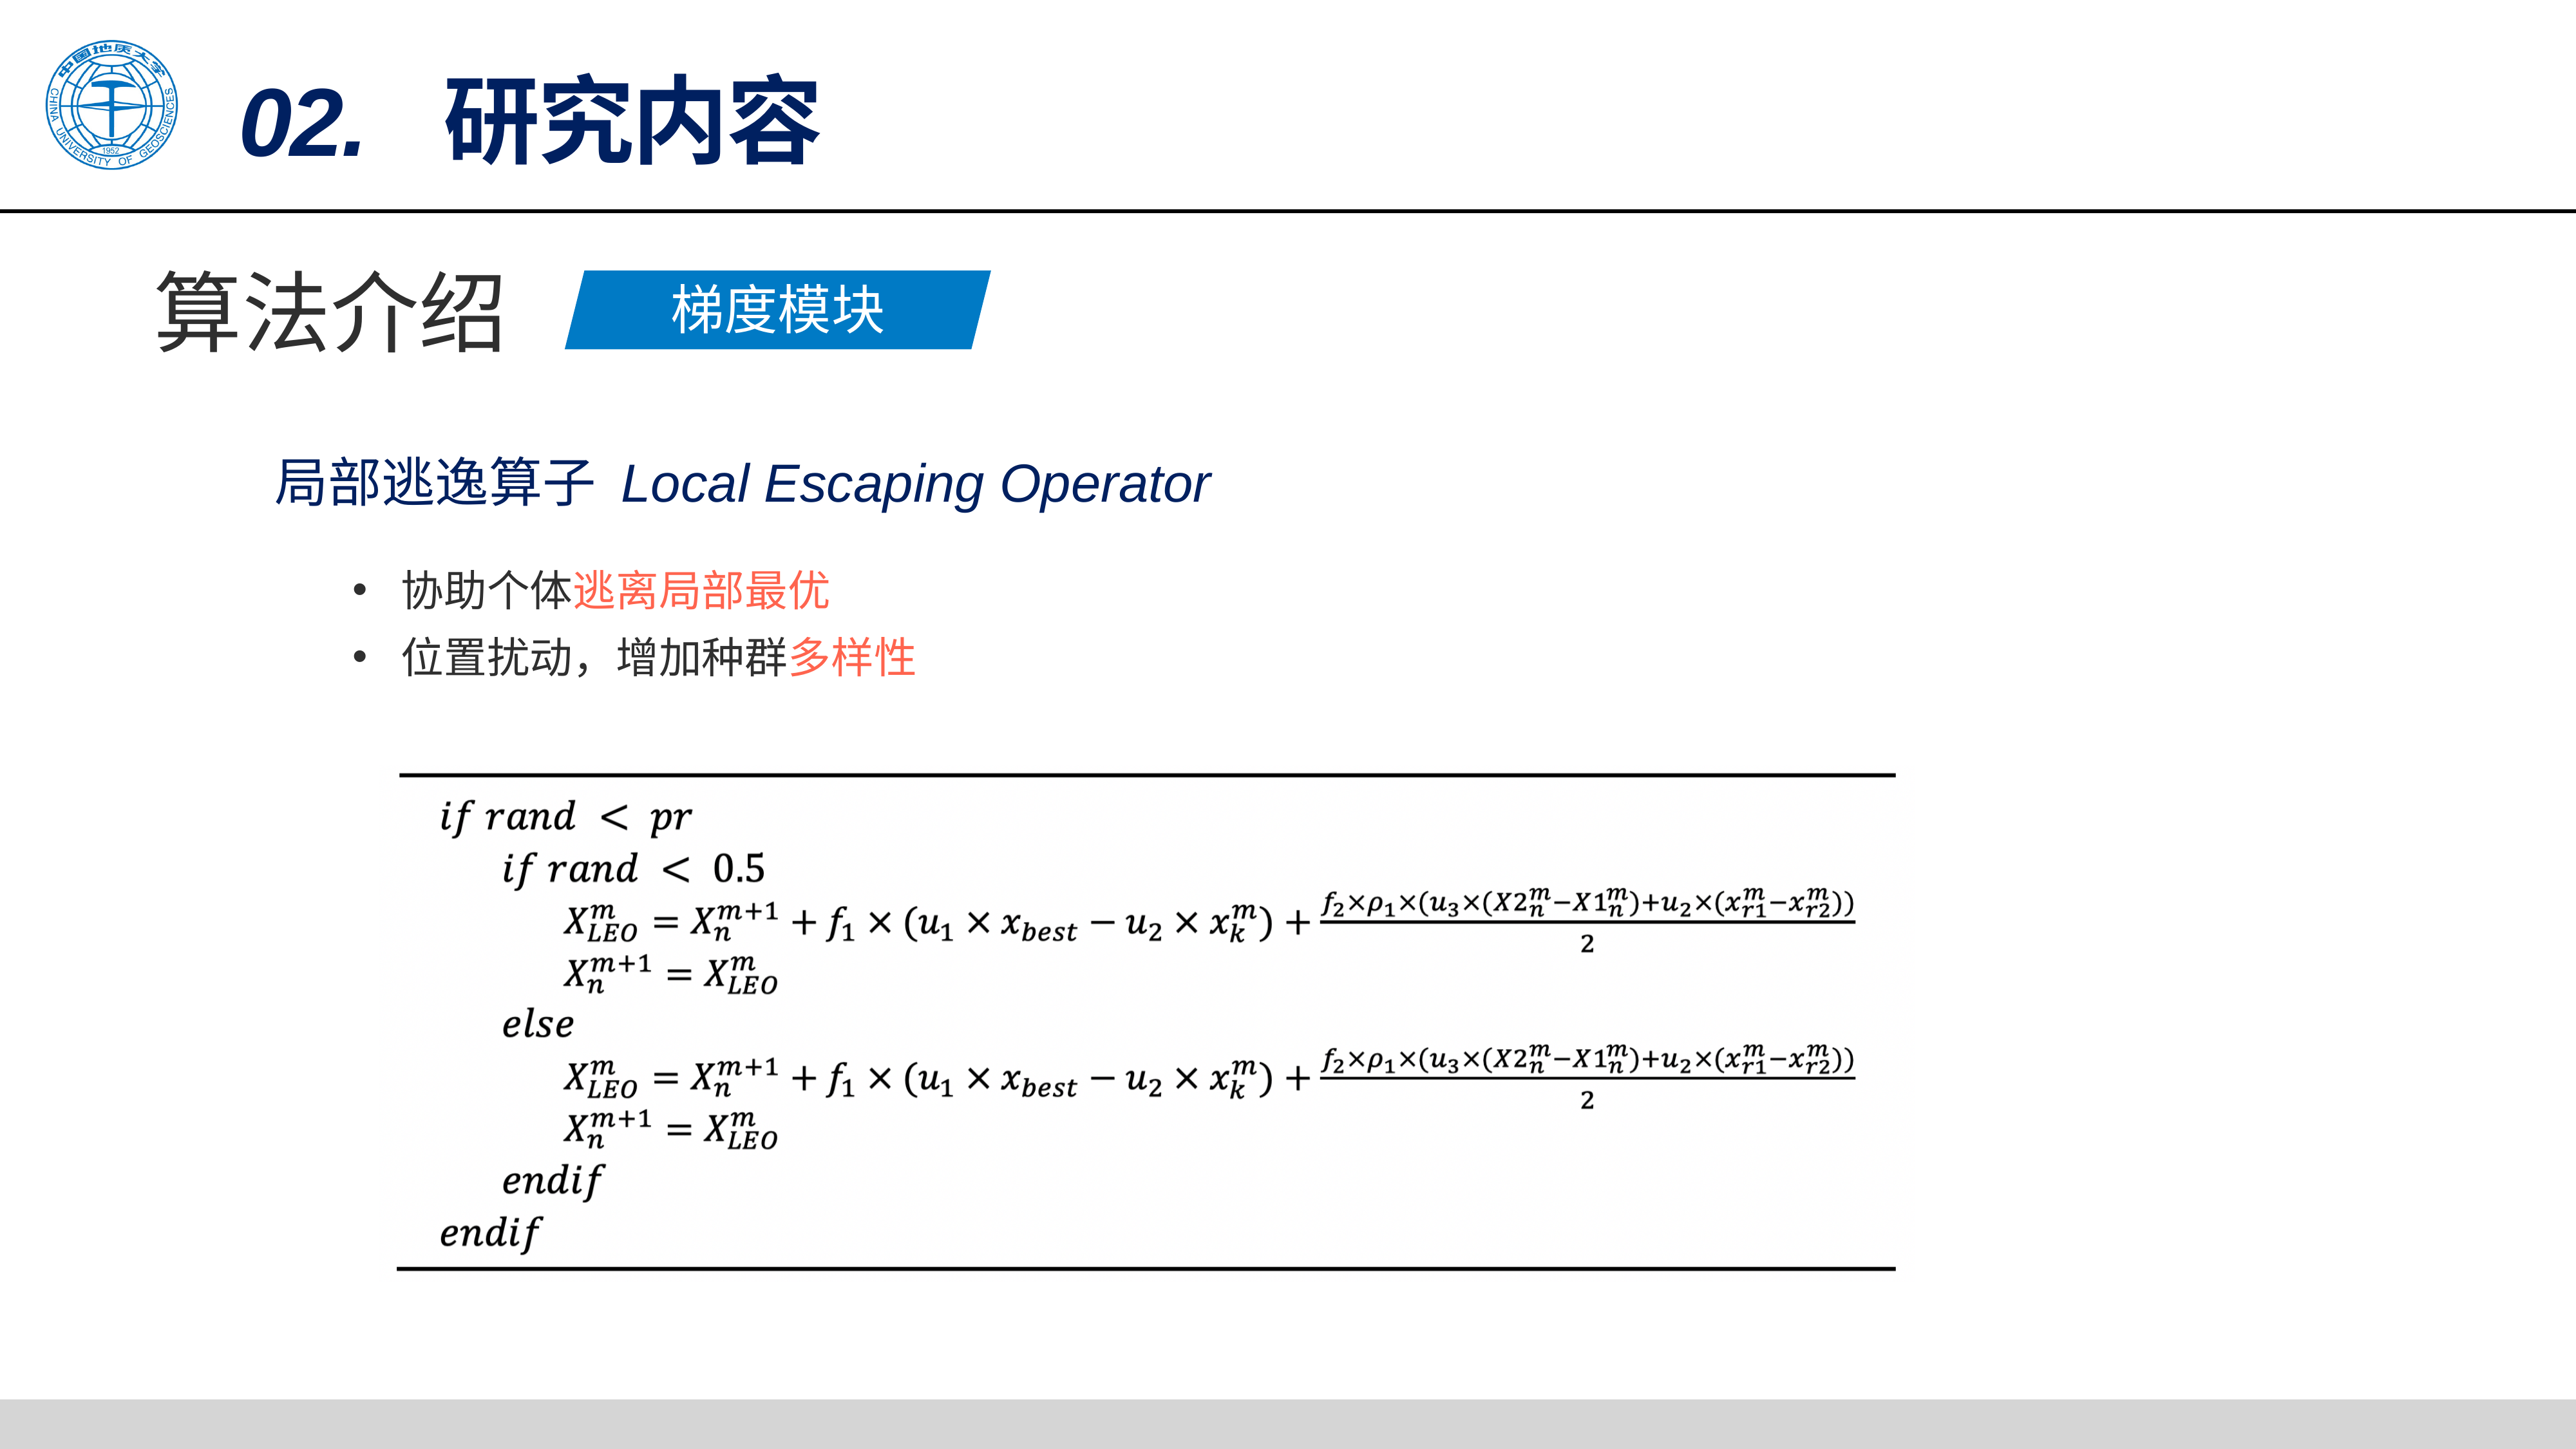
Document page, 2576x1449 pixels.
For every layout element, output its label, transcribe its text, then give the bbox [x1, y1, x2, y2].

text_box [564, 269, 992, 350]
text_box 局部逃逸算子 Local Escaping Operator [269, 443, 1262, 518]
picture [43, 37, 181, 173]
text_box 算法介绍 [148, 251, 991, 369]
picture [378, 764, 1915, 1282]
text_box 协助个体逃离局部最优 位置扰动，增加种群多样性 [343, 543, 927, 687]
